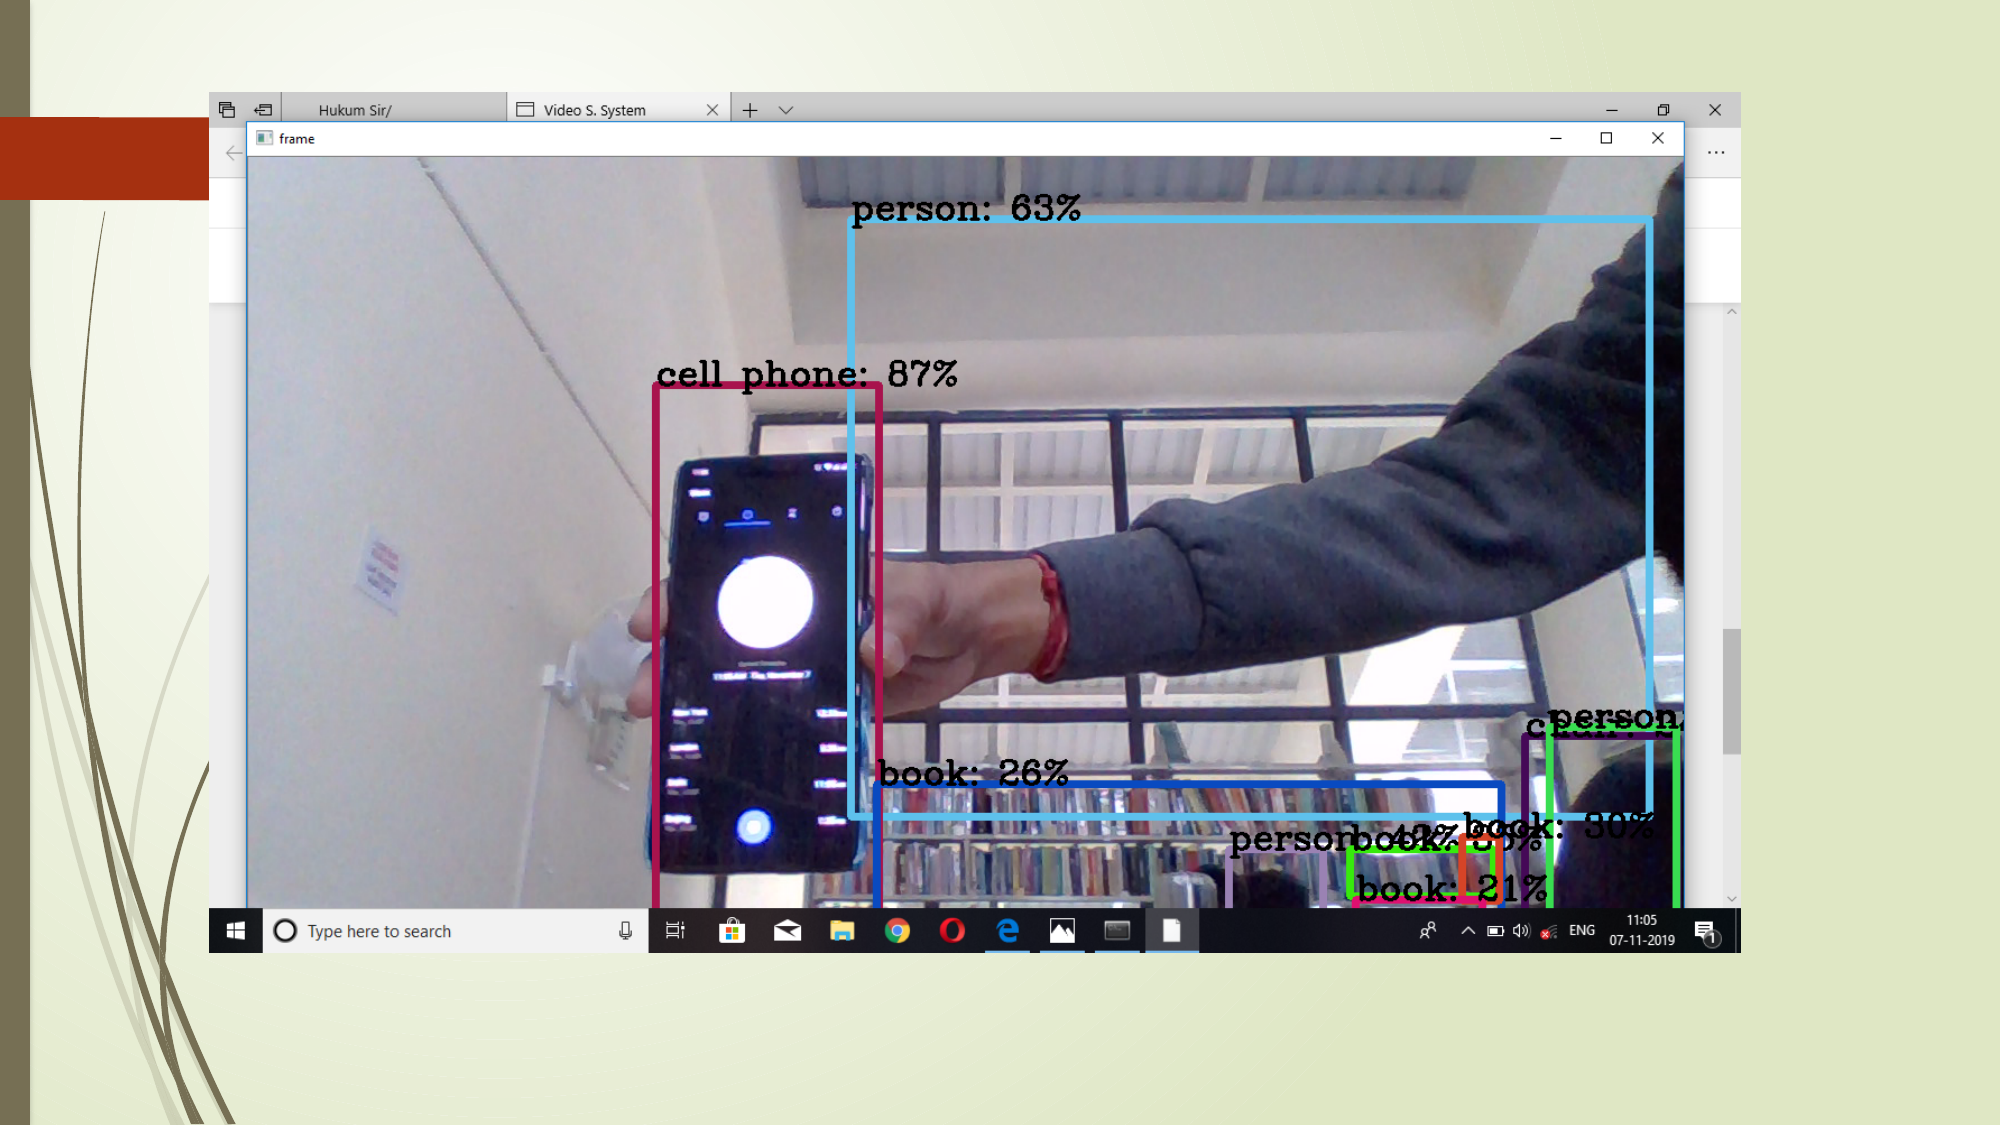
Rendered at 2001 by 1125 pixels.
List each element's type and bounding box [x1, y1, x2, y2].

list [209, 91, 1741, 953]
